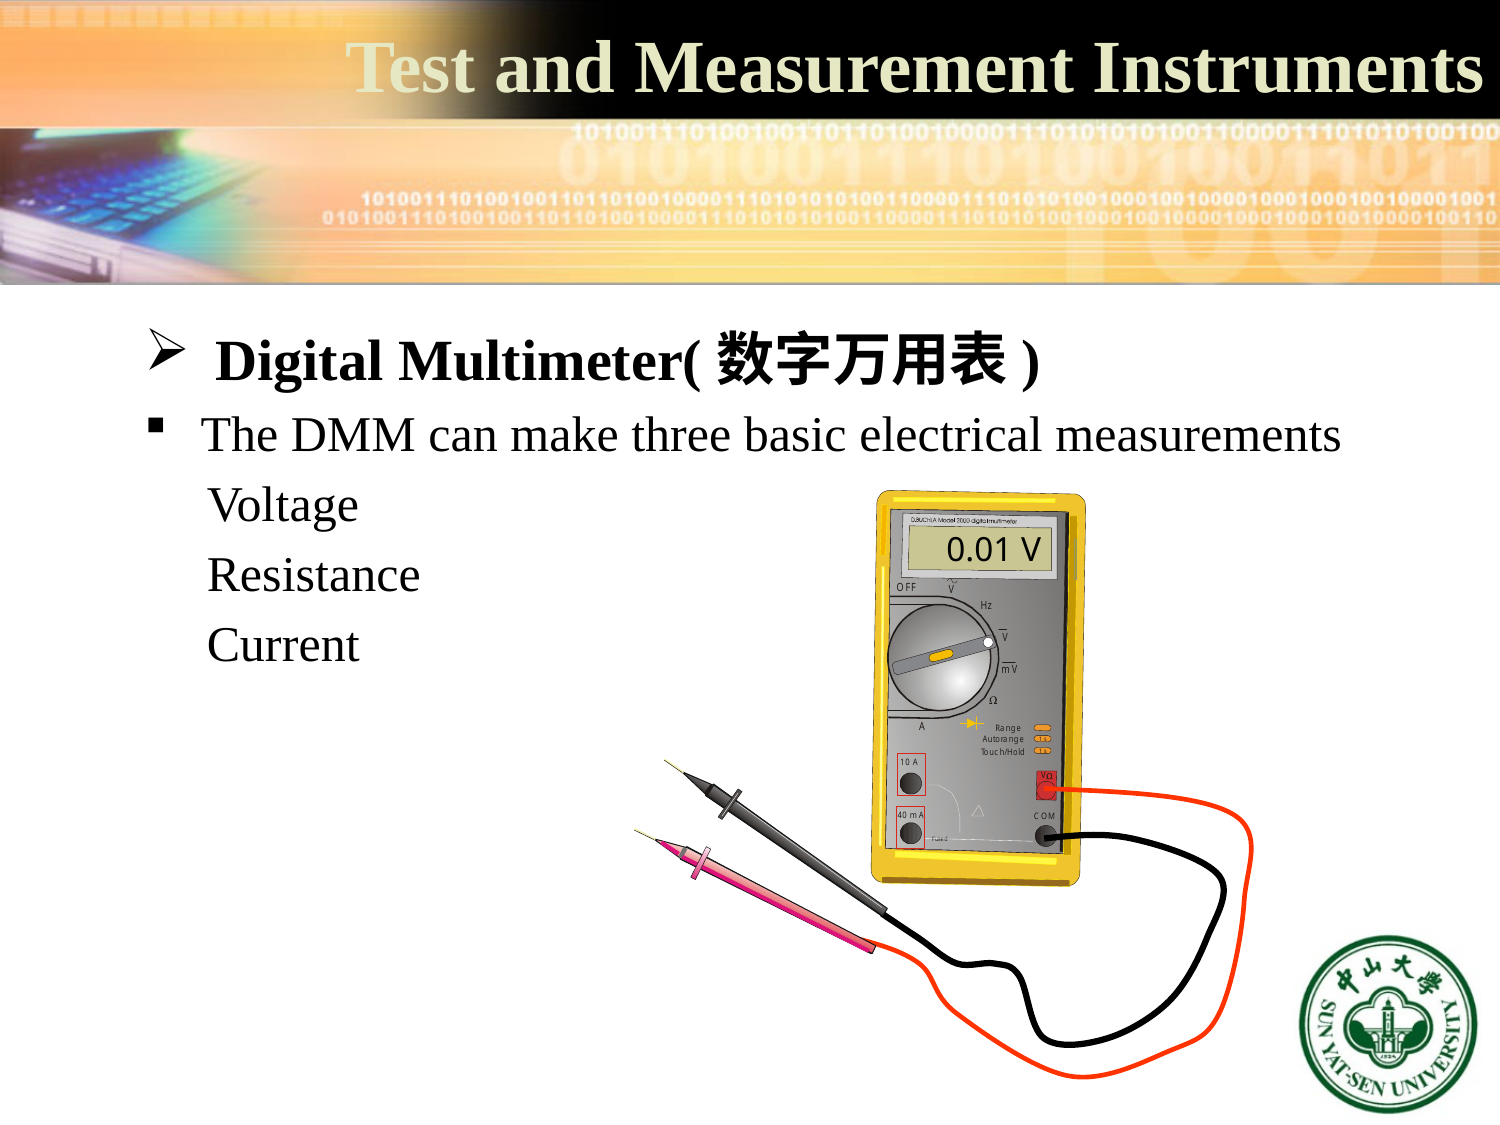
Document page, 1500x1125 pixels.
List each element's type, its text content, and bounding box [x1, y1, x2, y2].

picture [1293, 930, 1489, 1118]
text_box [885, 790, 1252, 1078]
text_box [869, 488, 1088, 889]
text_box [631, 825, 880, 957]
picture [0, 0, 1500, 285]
text_box [895, 834, 1224, 1045]
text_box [661, 756, 891, 920]
text_box Digital Multimeter(数字万用表) The DMM can make three basic electrical measurements Voltage Resistance Current [129, 314, 1436, 559]
text_box Test and Measurement Instruments [212, 0, 1500, 126]
